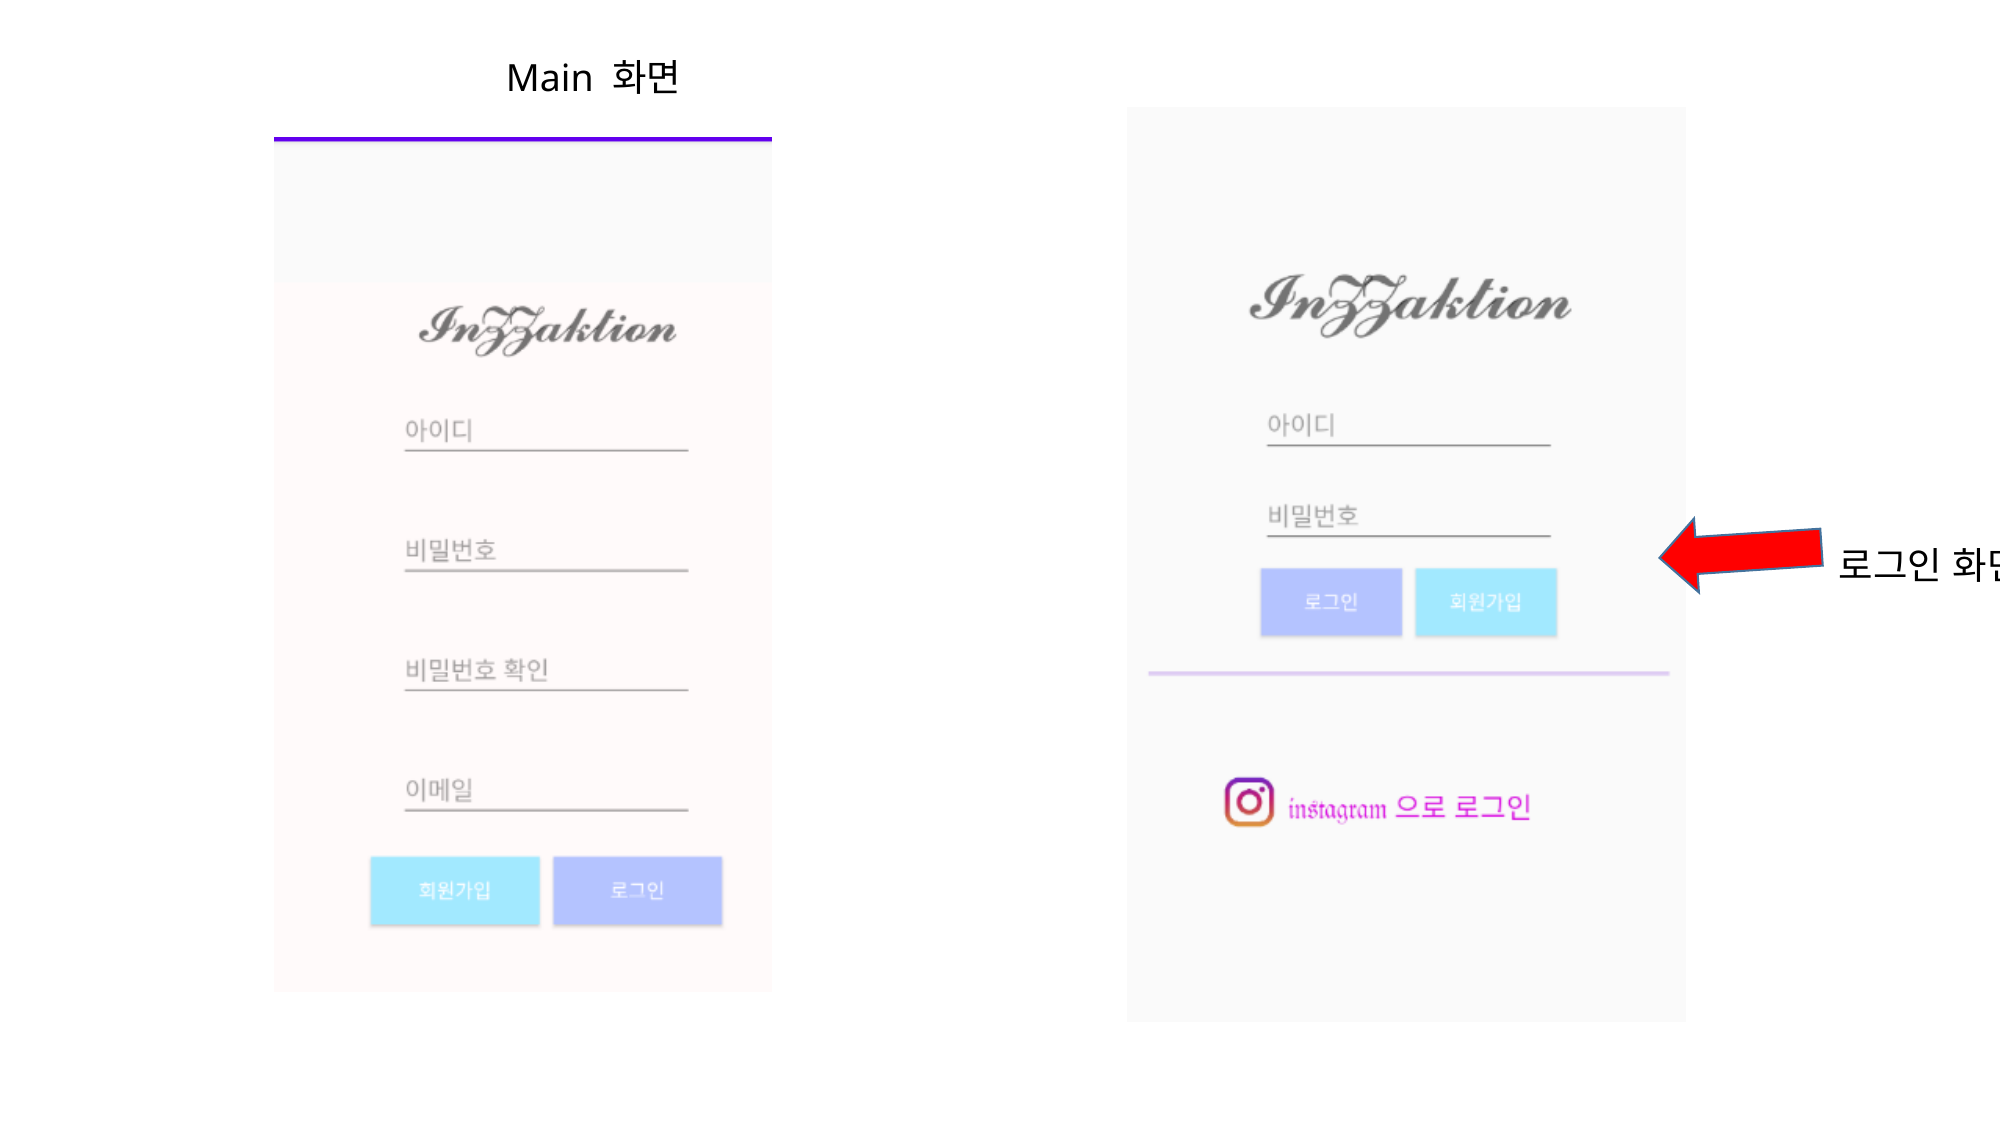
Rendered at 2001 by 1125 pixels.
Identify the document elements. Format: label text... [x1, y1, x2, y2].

text_box 로그인 화면 [1823, 534, 2000, 594]
picture [274, 137, 772, 992]
text_box [1686, 516, 1824, 595]
picture [1127, 107, 1686, 1022]
text_box Main 화면 [491, 46, 868, 107]
